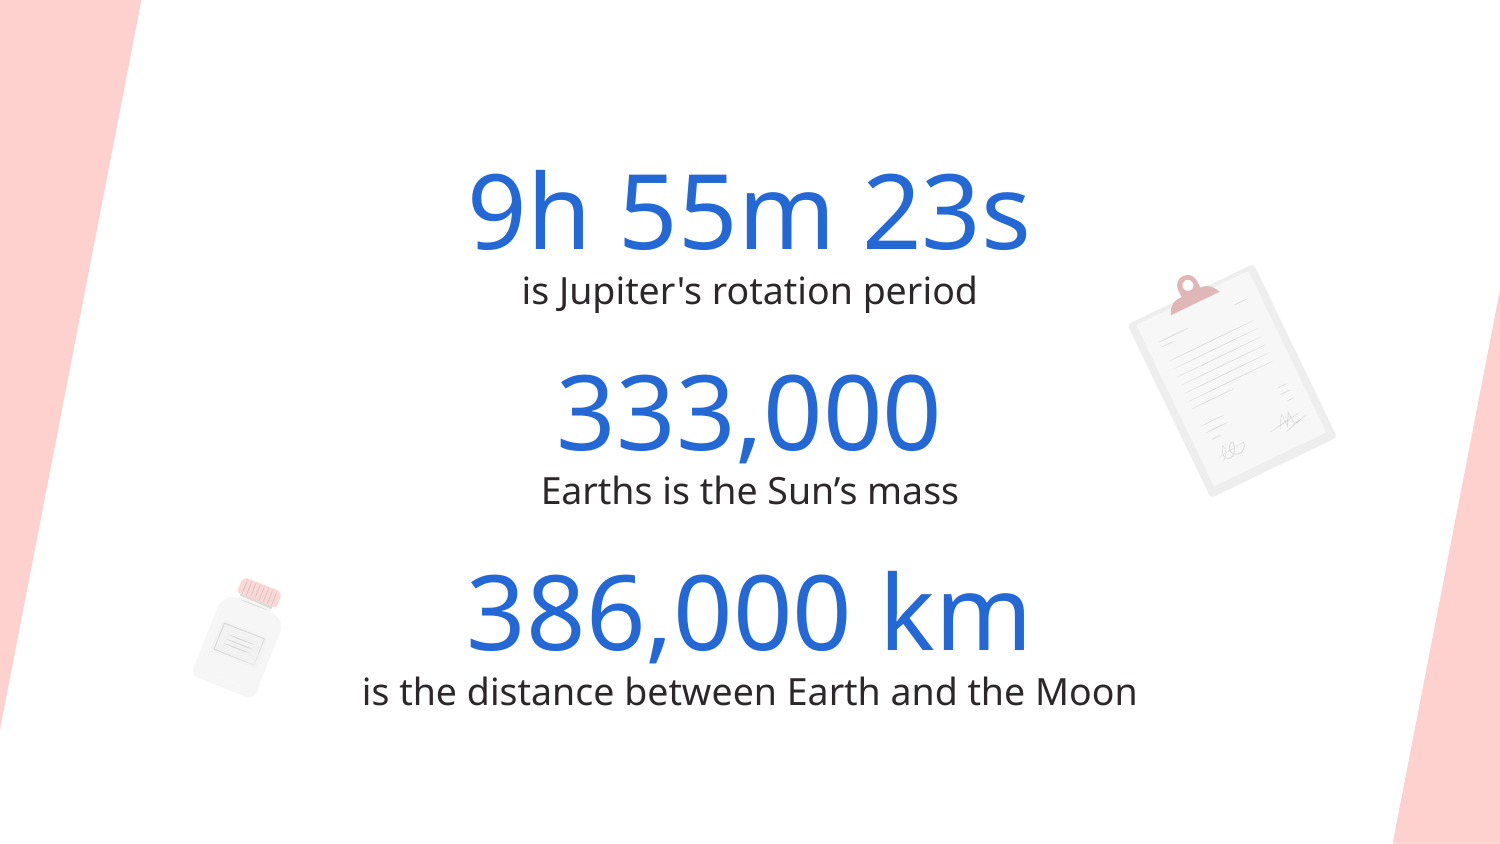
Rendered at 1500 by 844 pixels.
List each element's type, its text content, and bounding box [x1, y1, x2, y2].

title 333,000 [183, 323, 1122, 452]
title 9h 55m 23s [182, 118, 1317, 297]
title 386,000 km [183, 520, 1317, 653]
subtitle is the distance between Earth and the Moon [183, 653, 1318, 724]
subtitle is Jupiter's rotation period [183, 251, 1318, 323]
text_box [191, 578, 284, 698]
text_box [1127, 264, 1337, 498]
subtitle Earths is the Sun’s mass [183, 452, 1318, 523]
